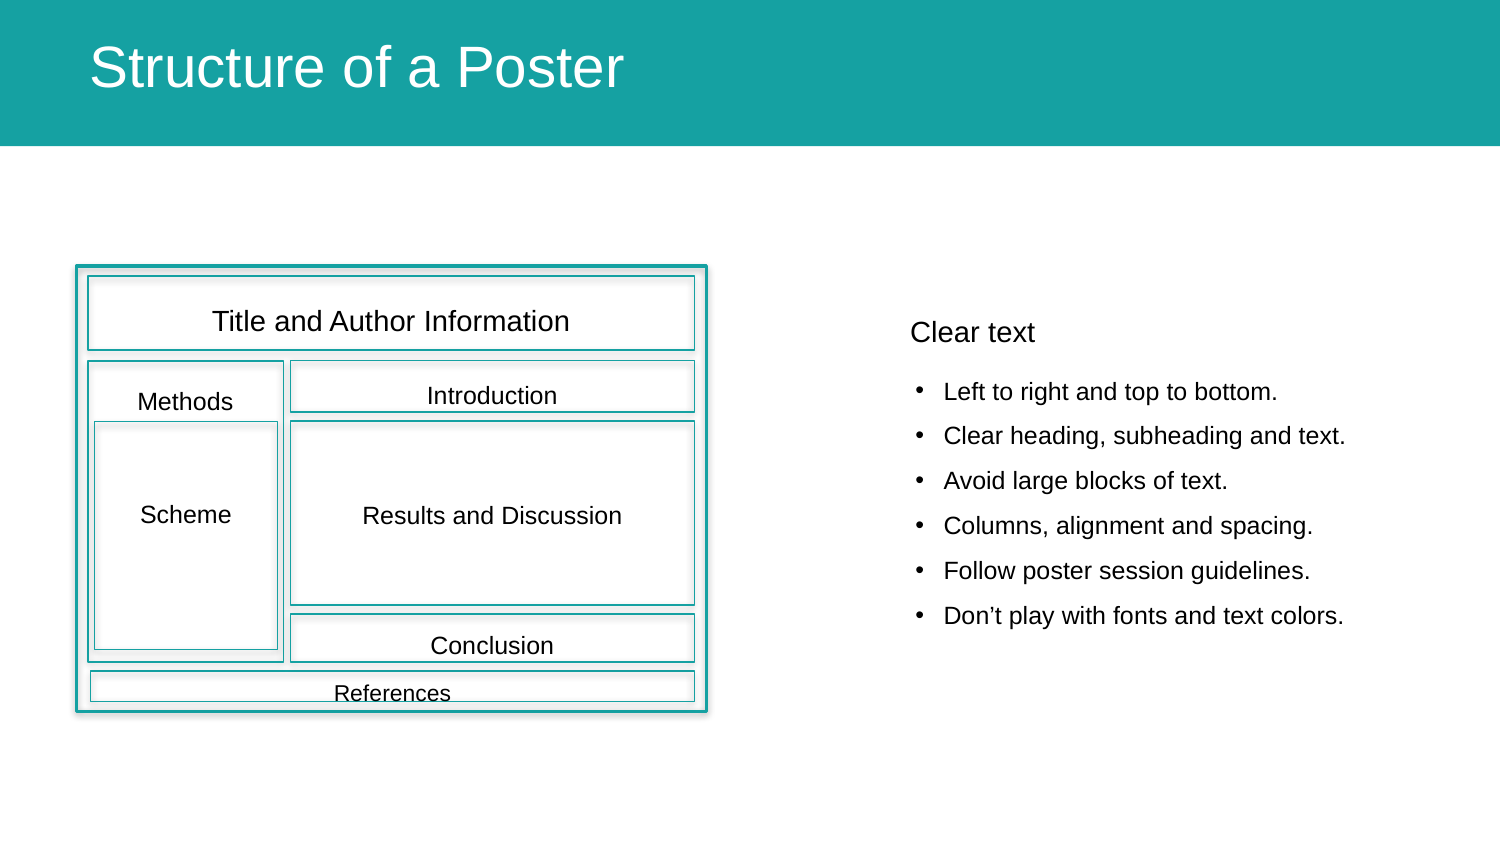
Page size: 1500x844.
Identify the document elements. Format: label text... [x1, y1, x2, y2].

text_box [76, 265, 707, 712]
text_box Clear text [895, 288, 1210, 356]
title Structure of a Poster [75, 21, 988, 104]
text_box Left to right and top to bottom. Clear heading, subheading and text. Avoid large blocks of text. Columns, alignment and spacing. Follow poster session guidelines. Don’t play with fonts and text colors. [900, 352, 1380, 637]
